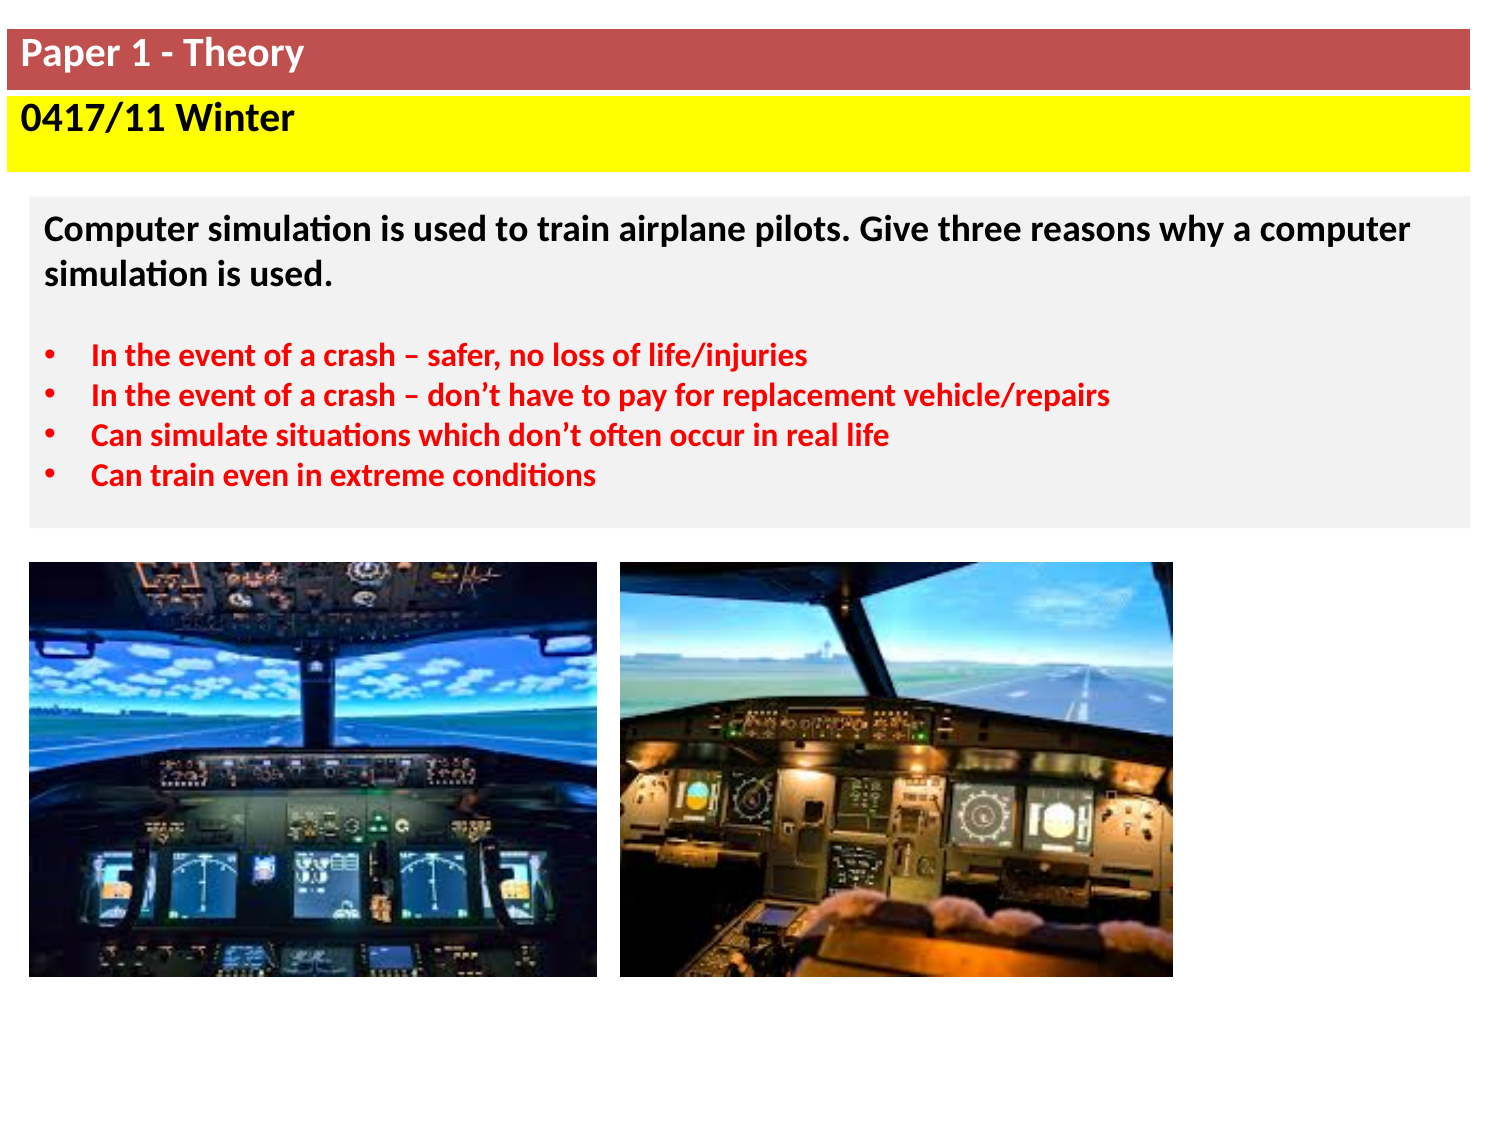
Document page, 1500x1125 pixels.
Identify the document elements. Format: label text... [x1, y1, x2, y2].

text_box Computer simulation is used to train airplane pilots. Give three reasons why a computer simulation is used. In the event of a crash – safer, no loss of life/injuries In the event of a crash – don’t have to pay for replacement vehicle/repairs Can simulate situations which don’t often occur in real life Can train even in extreme conditions [29, 196, 1471, 529]
table_cell 0417/11 Winter [7, 96, 1470, 172]
picture [29, 562, 597, 977]
table_header Paper 1 - Theory [7, 29, 1470, 90]
picture [619, 562, 1173, 977]
